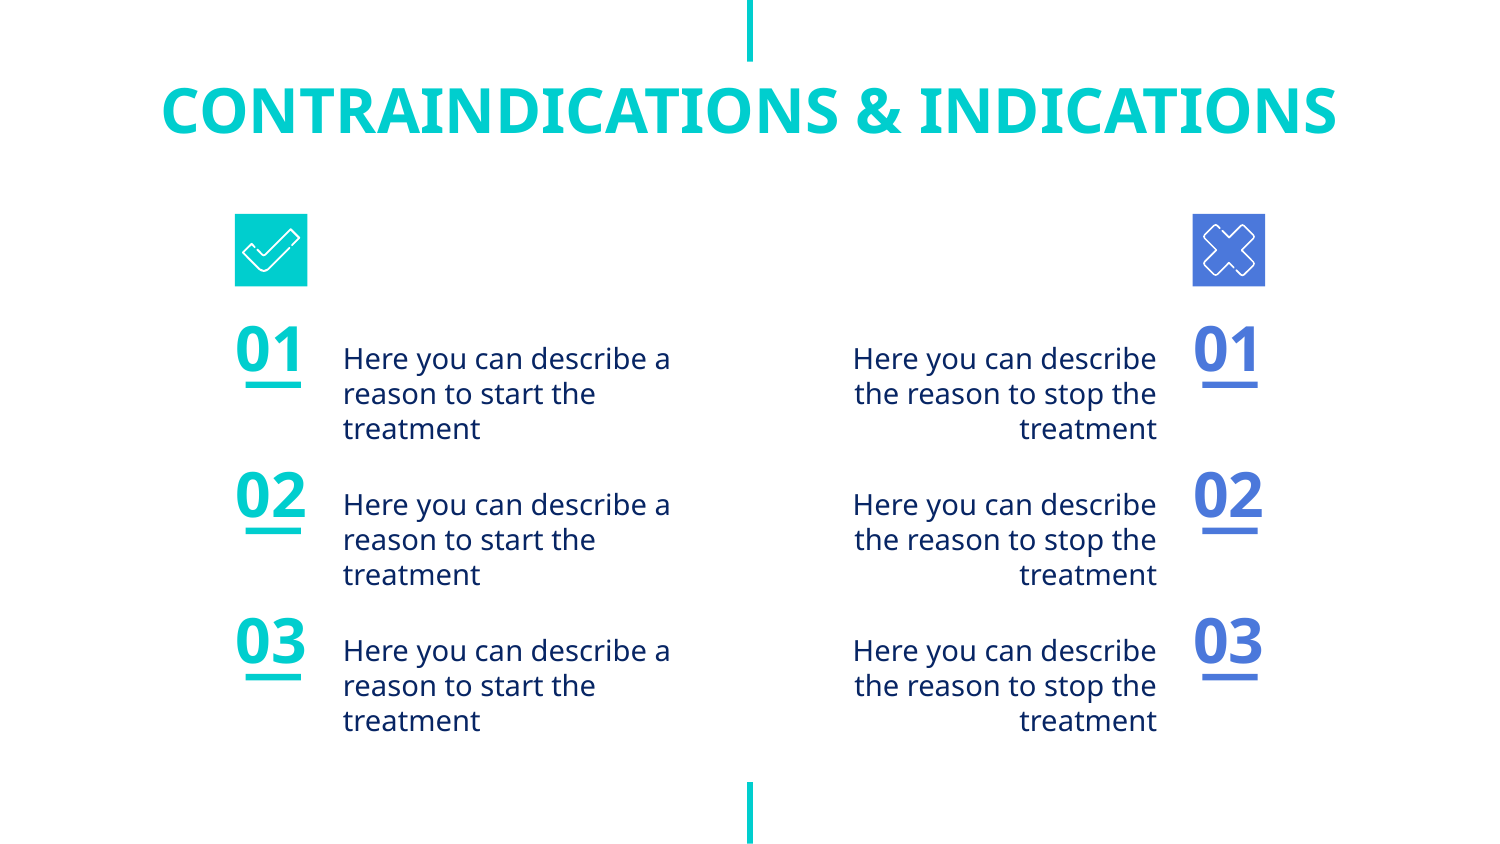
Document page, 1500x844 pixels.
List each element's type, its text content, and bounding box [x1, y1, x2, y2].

text_box [1202, 673, 1258, 681]
list Here you can describe the reason to stop the treatment [812, 617, 1173, 763]
list Here you can describe a reason to start the treatment [327, 325, 688, 470]
list Here you can describe the reason to stop the treatment [812, 471, 1173, 617]
text_box [245, 381, 301, 388]
title 01 [1172, 312, 1286, 380]
list Here you can describe a reason to start the treatment [327, 617, 688, 763]
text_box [1202, 223, 1256, 277]
text_box [245, 527, 301, 535]
list Here you can describe a reason to start the treatment [327, 471, 688, 617]
title 02 [1172, 458, 1286, 527]
text_box [234, 213, 308, 287]
text_box [1192, 213, 1266, 287]
title CONTRAINDICATIONS & INDICATIONS [118, 56, 1382, 201]
text_box [245, 673, 301, 681]
text_box [1202, 527, 1258, 535]
title 01 [214, 312, 328, 380]
title 02 [214, 458, 328, 527]
text_box [1202, 381, 1258, 388]
list Here you can describe the reason to stop the treatment [812, 325, 1173, 470]
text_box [241, 228, 301, 273]
title 03 [214, 604, 328, 673]
title 03 [1172, 604, 1286, 673]
